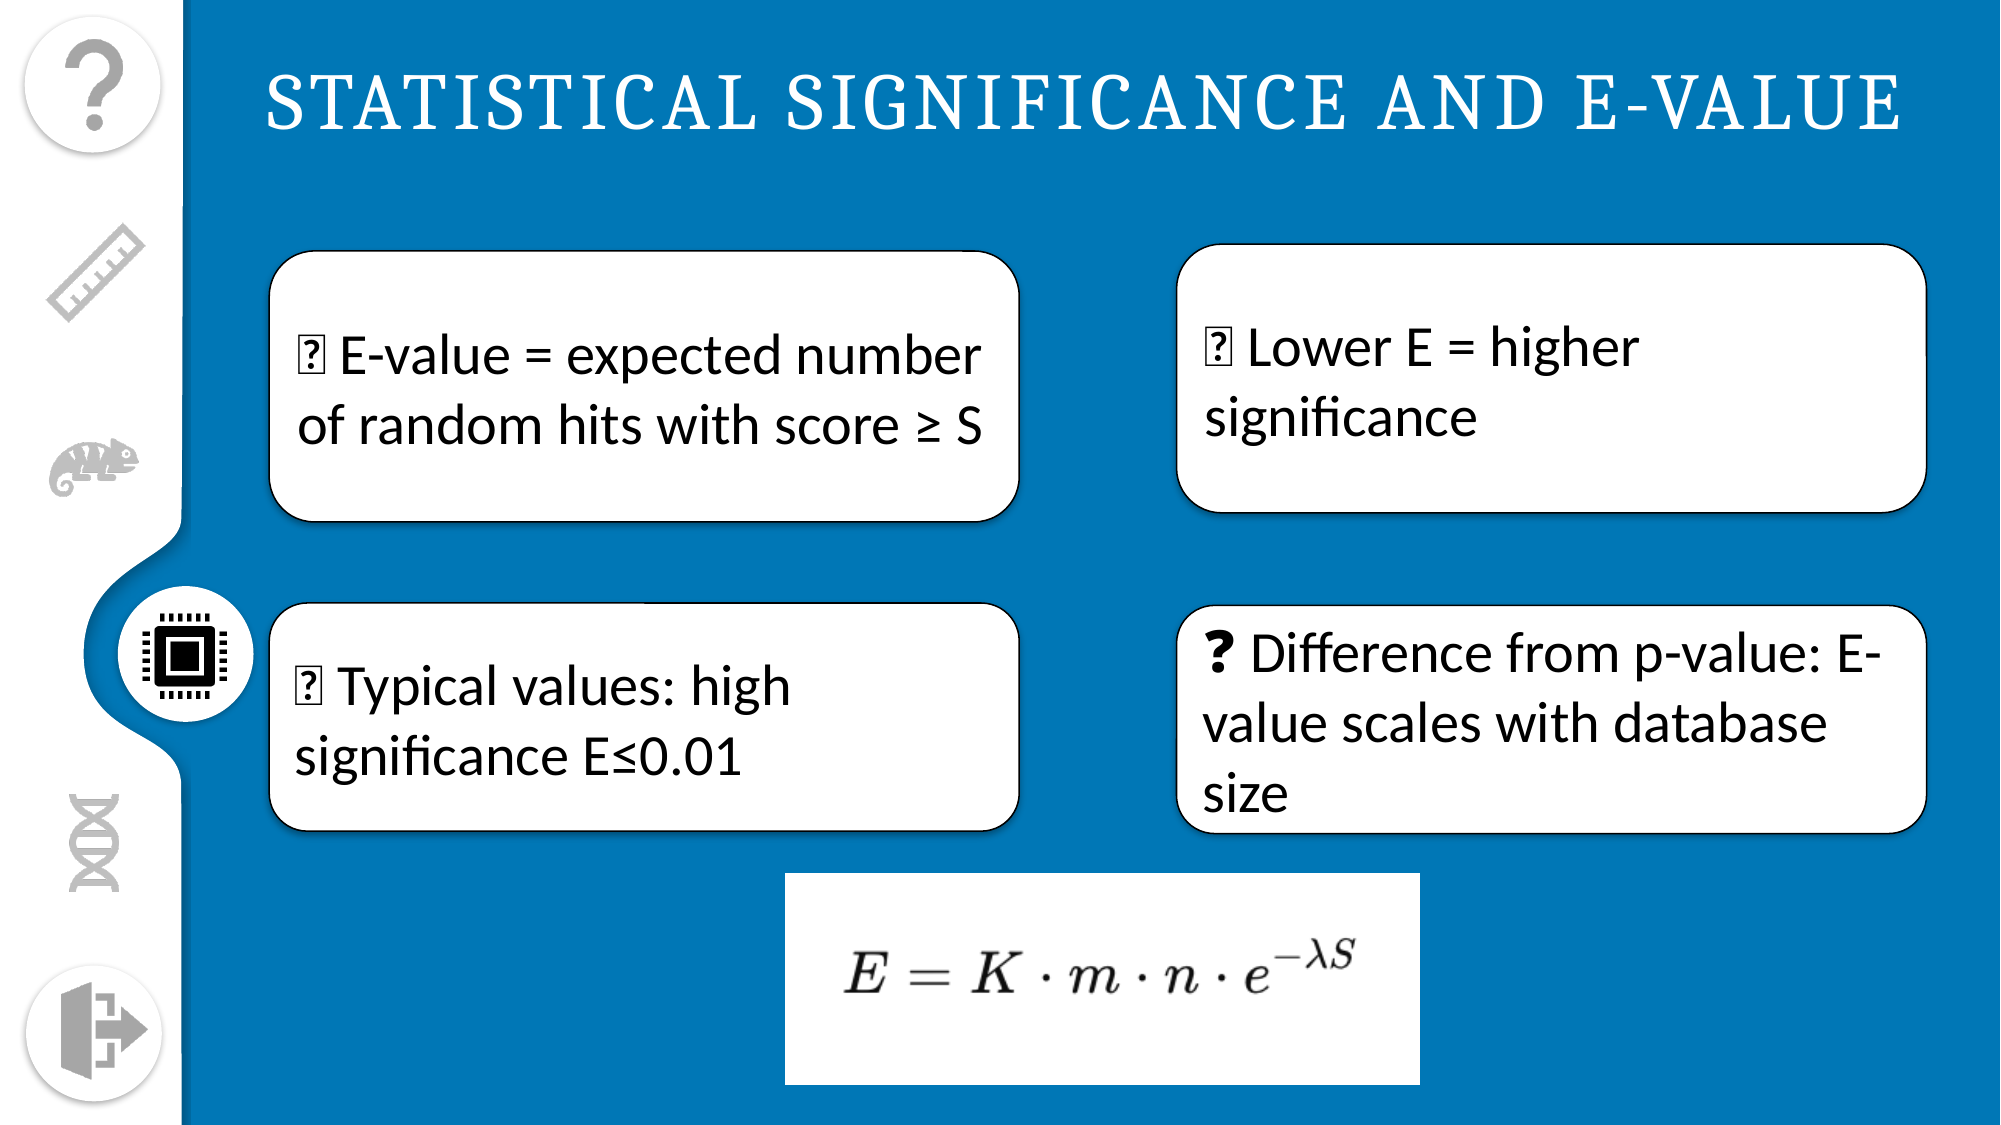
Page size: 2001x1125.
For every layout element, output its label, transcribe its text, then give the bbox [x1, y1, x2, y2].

picture [786, 874, 1419, 1084]
text_box Statistical significance and E-value [185, 3, 1986, 191]
text_box 🔻 Lower E = higher significance [1175, 243, 1928, 514]
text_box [25, 965, 163, 1102]
text_box ❓ Difference from p-value: E-value scales with database size [1175, 604, 1928, 835]
picture [42, 219, 150, 327]
picture [39, 410, 147, 518]
text_box [0, 0, 184, 1125]
picture [40, 789, 148, 897]
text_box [117, 585, 254, 723]
text_box 📏 Typical values: high significance E≤0.01 [268, 602, 1020, 832]
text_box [24, 16, 161, 153]
text_box 🧮 E-value = expected number of random hits with score ≥ S [268, 250, 1020, 523]
